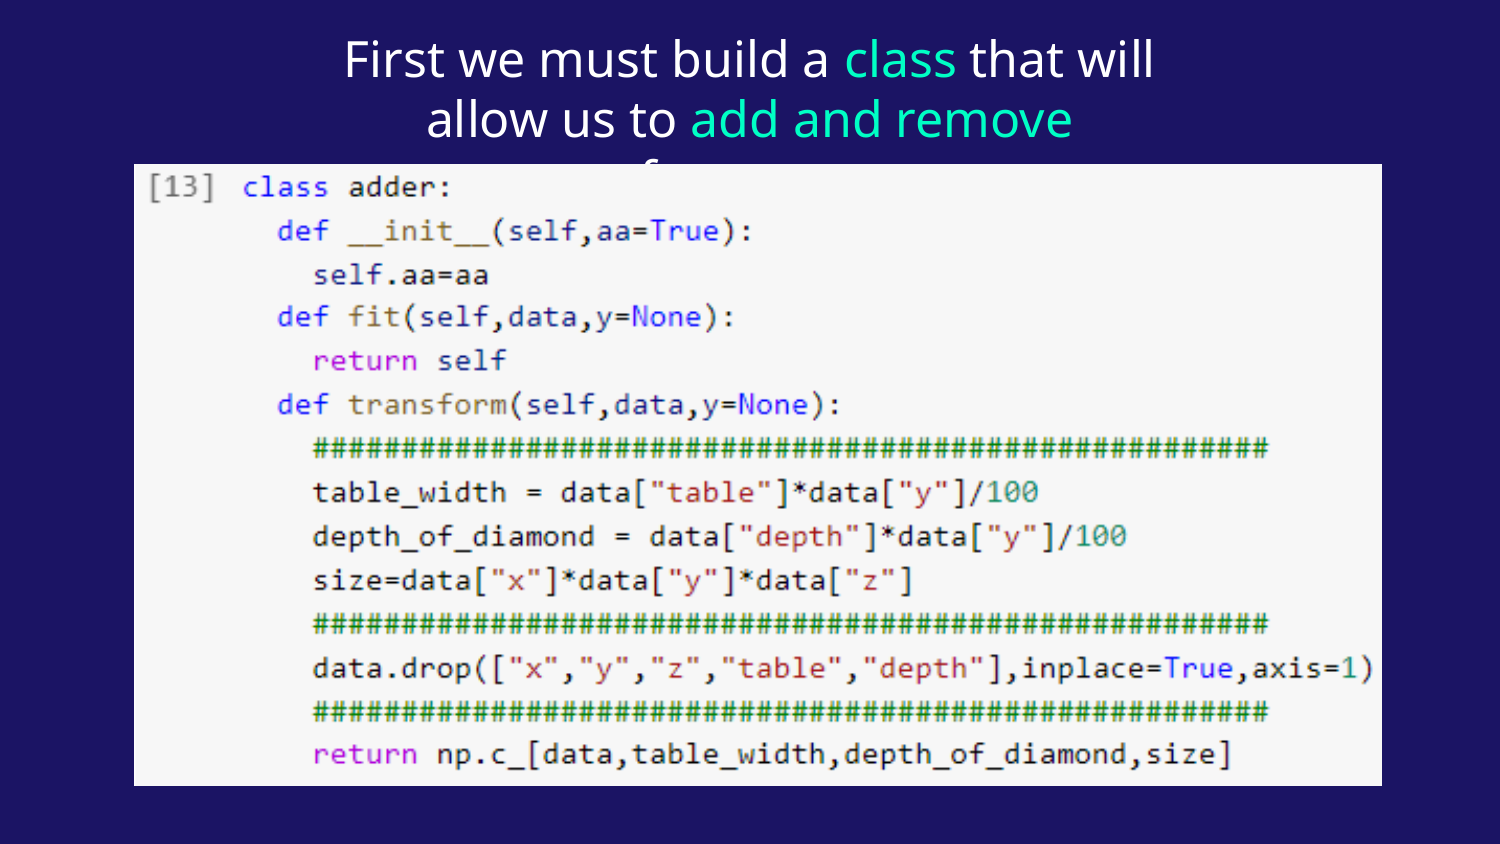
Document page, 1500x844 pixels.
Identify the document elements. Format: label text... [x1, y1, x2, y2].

text_box First we must build a class that will allow us to add and remove features : [320, 12, 1180, 162]
picture [133, 164, 1383, 786]
